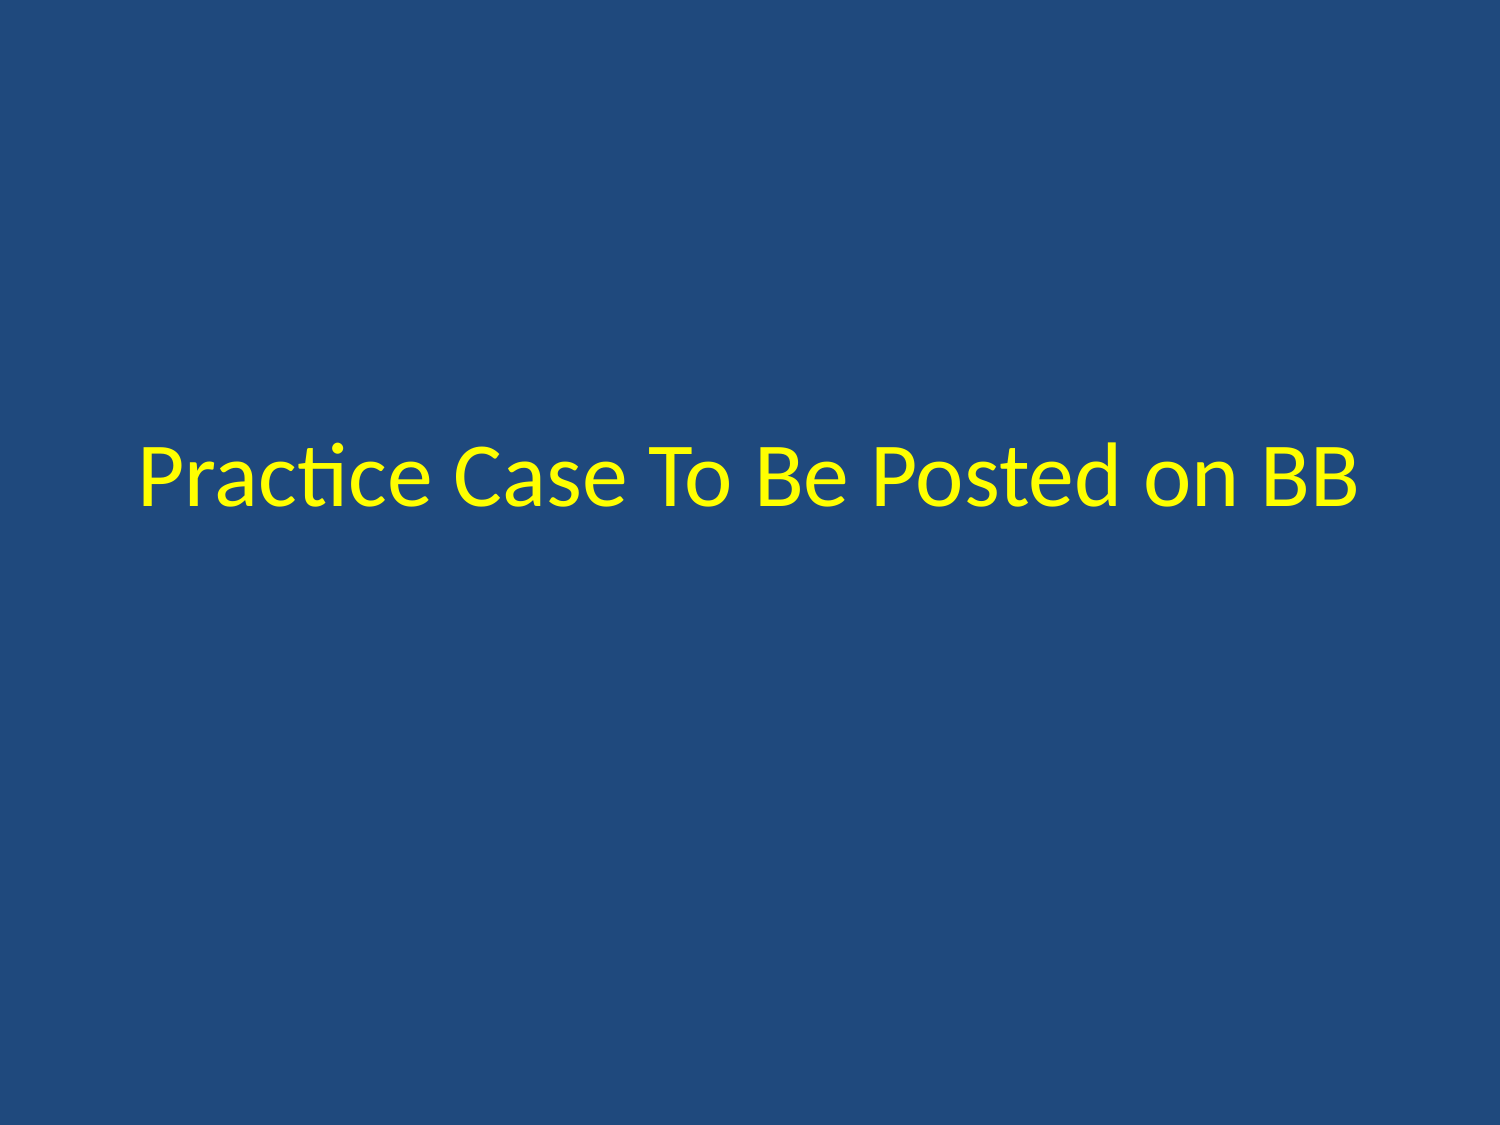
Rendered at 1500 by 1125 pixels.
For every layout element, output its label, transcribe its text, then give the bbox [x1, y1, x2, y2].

title Practice Case To Be Posted on BB [112, 349, 1388, 591]
